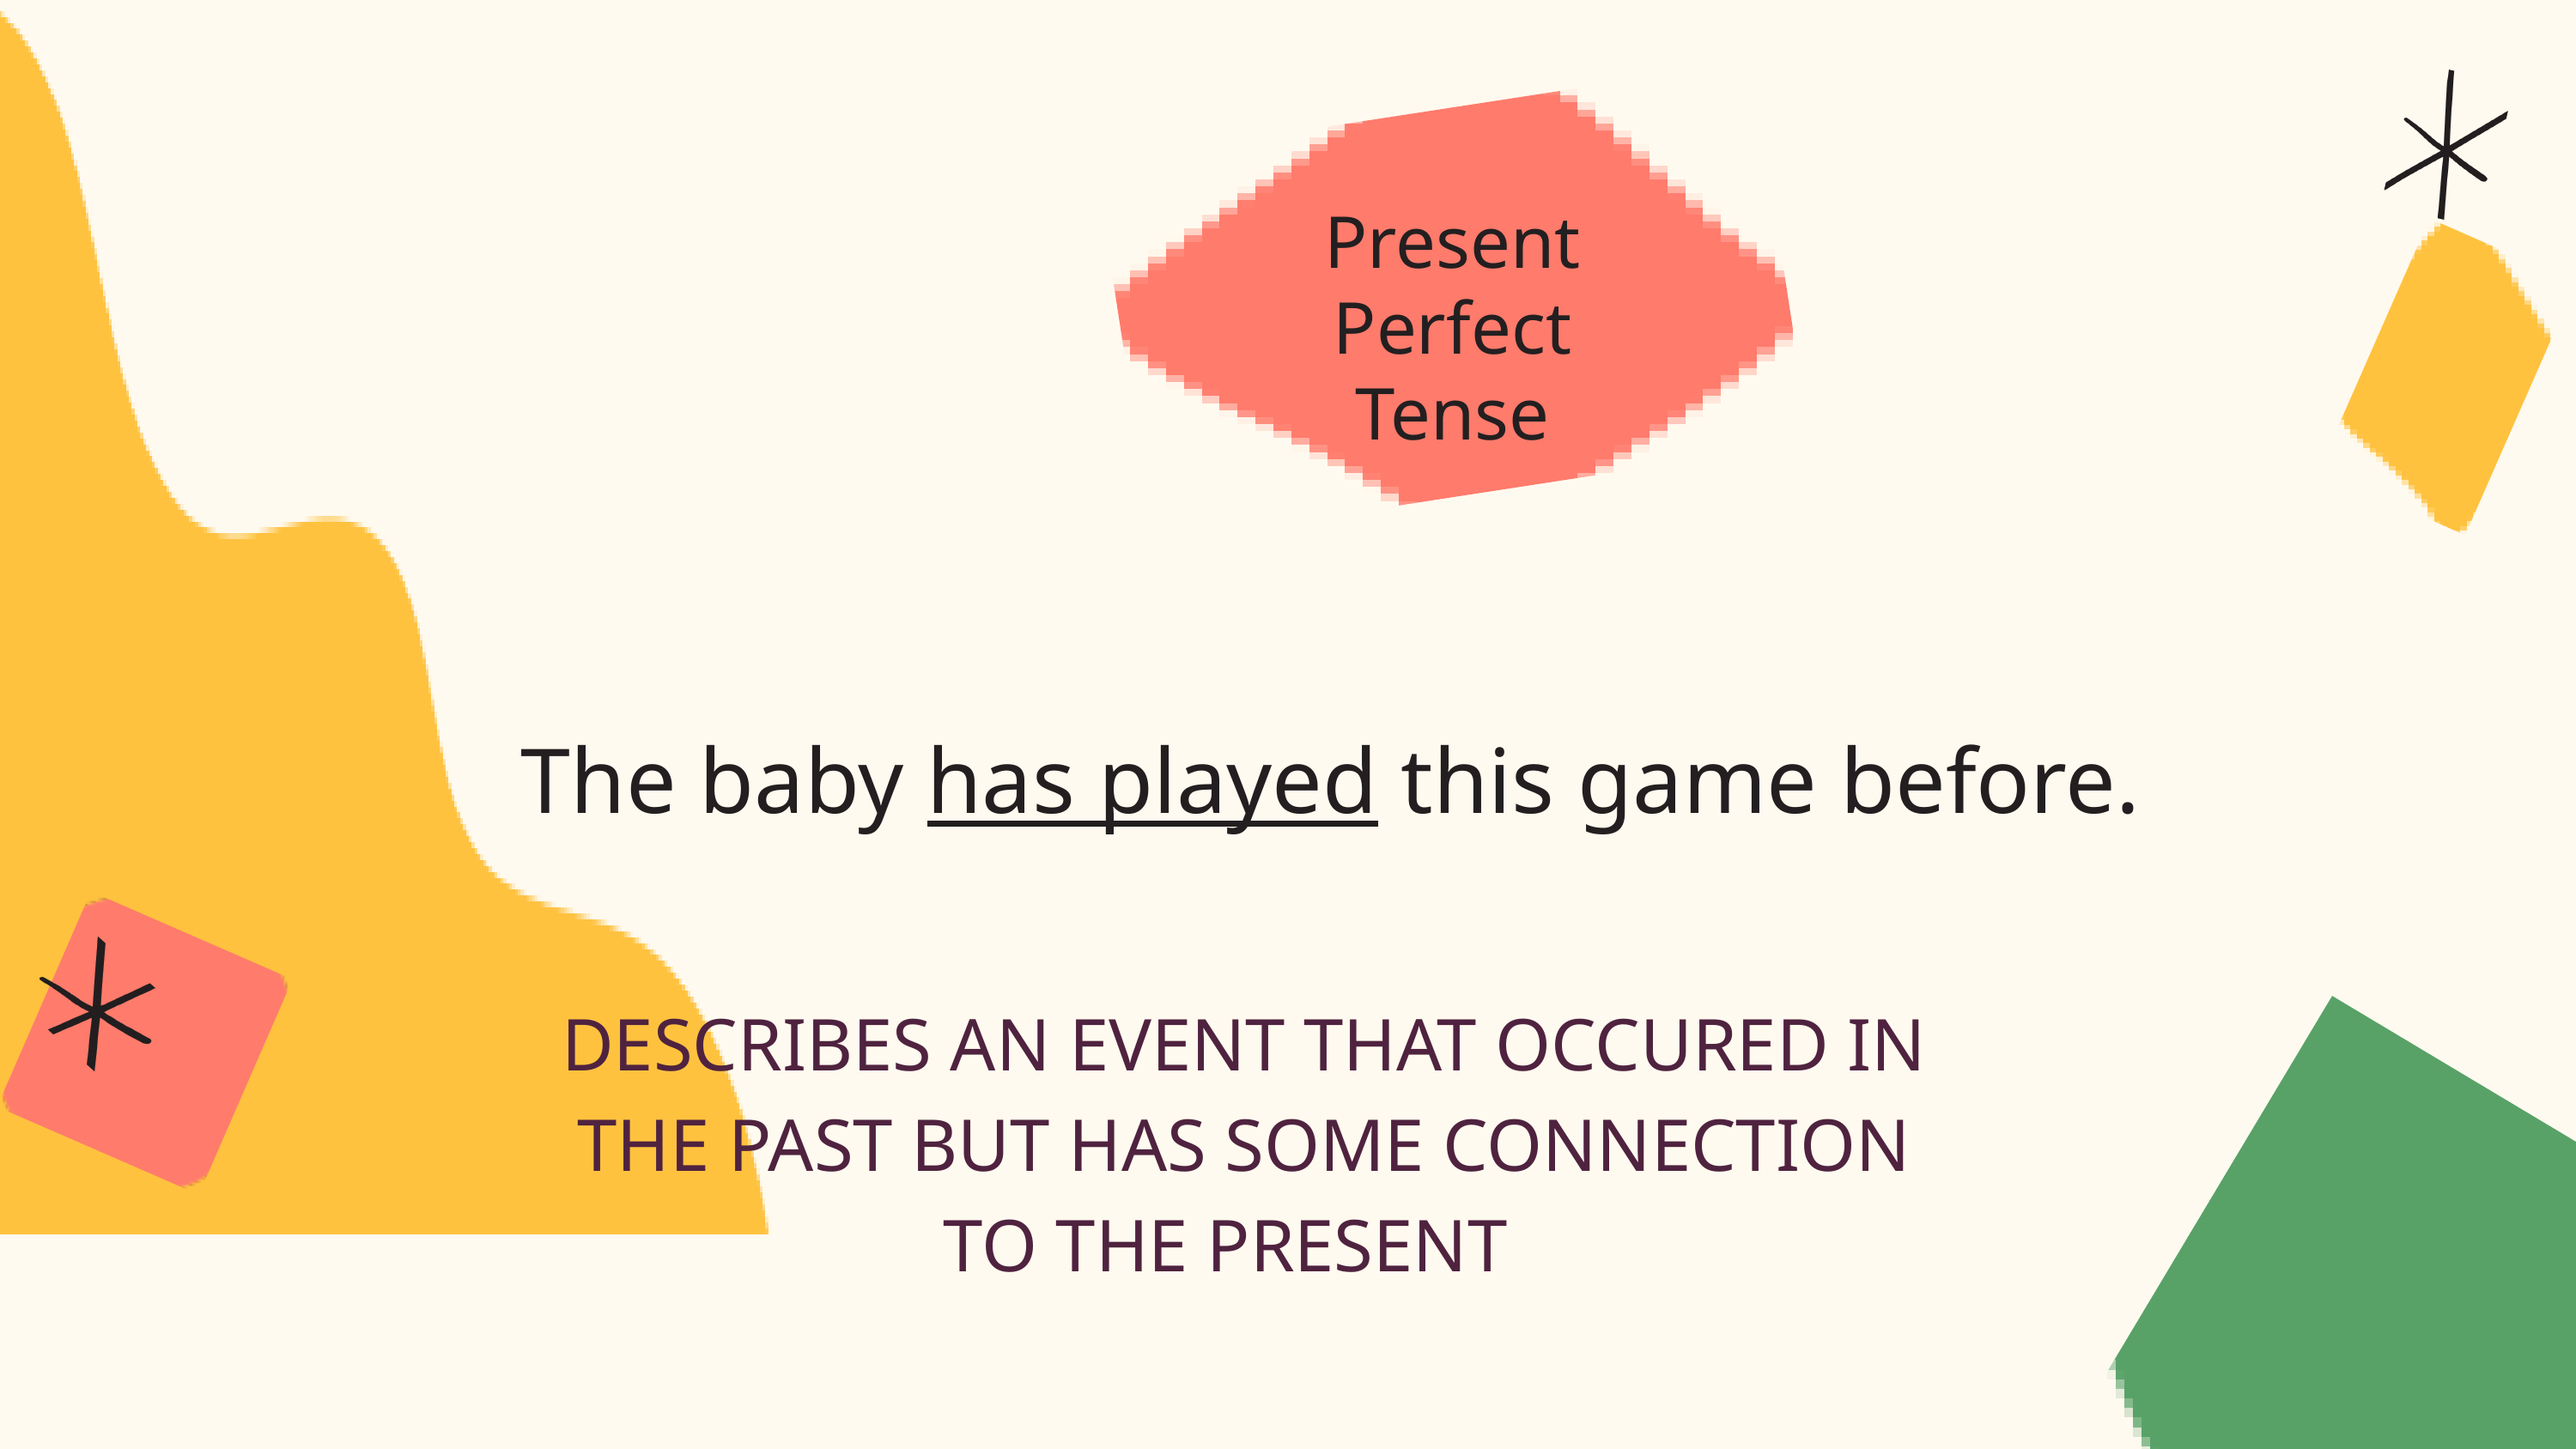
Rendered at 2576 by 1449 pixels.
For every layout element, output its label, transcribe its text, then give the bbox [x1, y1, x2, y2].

text_box [8, 918, 154, 1070]
text_box [0, 0, 775, 1234]
text_box [2318, 218, 2576, 536]
text_box Present Perfect Tense [1260, 197, 1645, 541]
text_box [2065, 996, 2576, 1449]
text_box [2380, 61, 2514, 228]
text_box DESCRIBES AN EVENT THAT OCCURED IN THE PAST BUT HAS SOME CONNECTION TO THE PRESENT [543, 985, 1946, 1286]
text_box [0, 891, 293, 1195]
text_box [1095, 61, 1811, 543]
text_box The baby has played this game before. [775, 724, 2264, 832]
